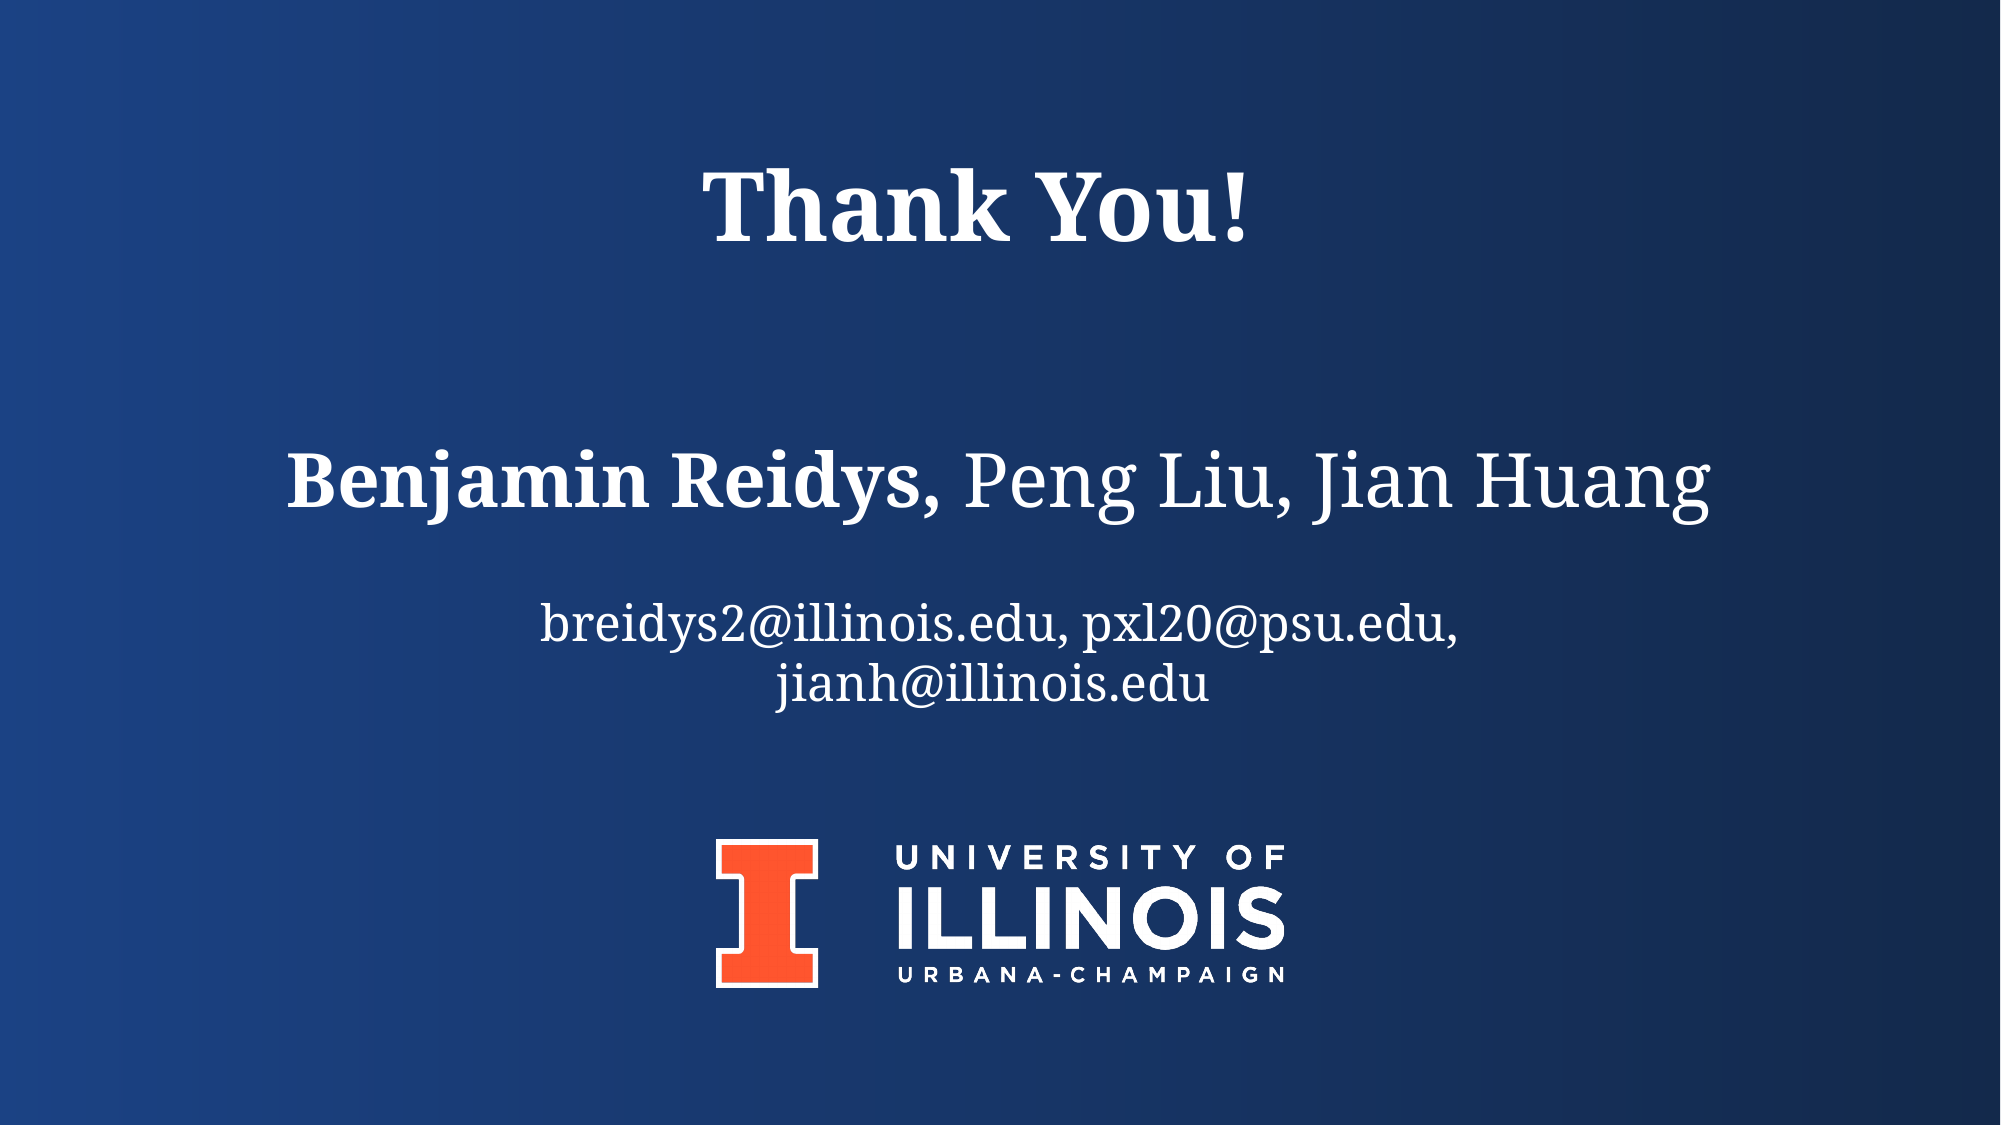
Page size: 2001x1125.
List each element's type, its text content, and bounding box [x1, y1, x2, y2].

text_box Benjamin Reidys, Peng Liu, Jian Huang [14, 380, 1986, 531]
text_box [0, 0, 2000, 1125]
text_box breidys2@illinois.edu, pxl20@psu.edu, jianh@illinois.edu [323, 583, 1677, 719]
picture [715, 839, 1285, 988]
text_box Thank You! [61, 137, 1896, 237]
